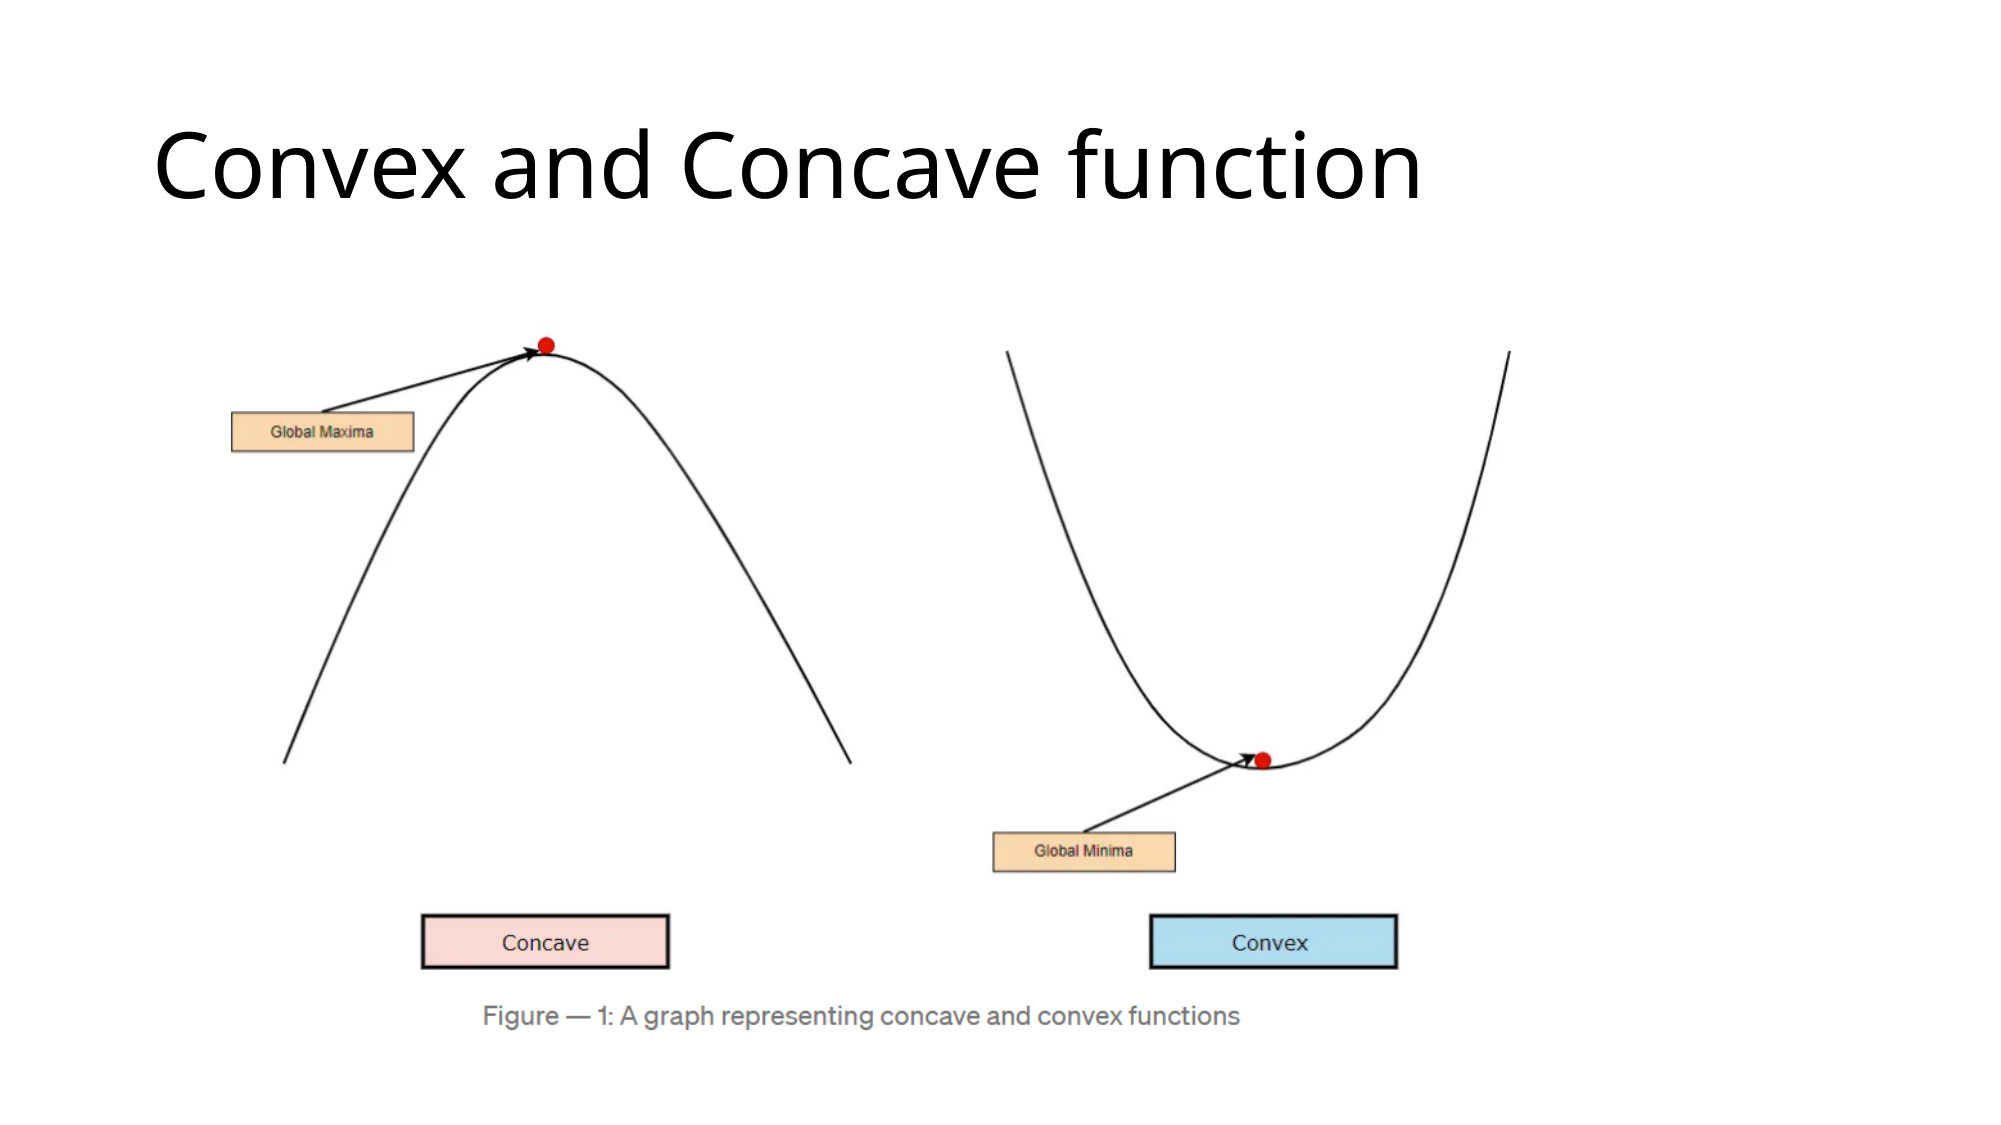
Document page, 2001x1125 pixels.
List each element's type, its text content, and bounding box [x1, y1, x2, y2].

picture [185, 242, 1524, 1061]
title Convex and Concave function [137, 59, 1863, 278]
